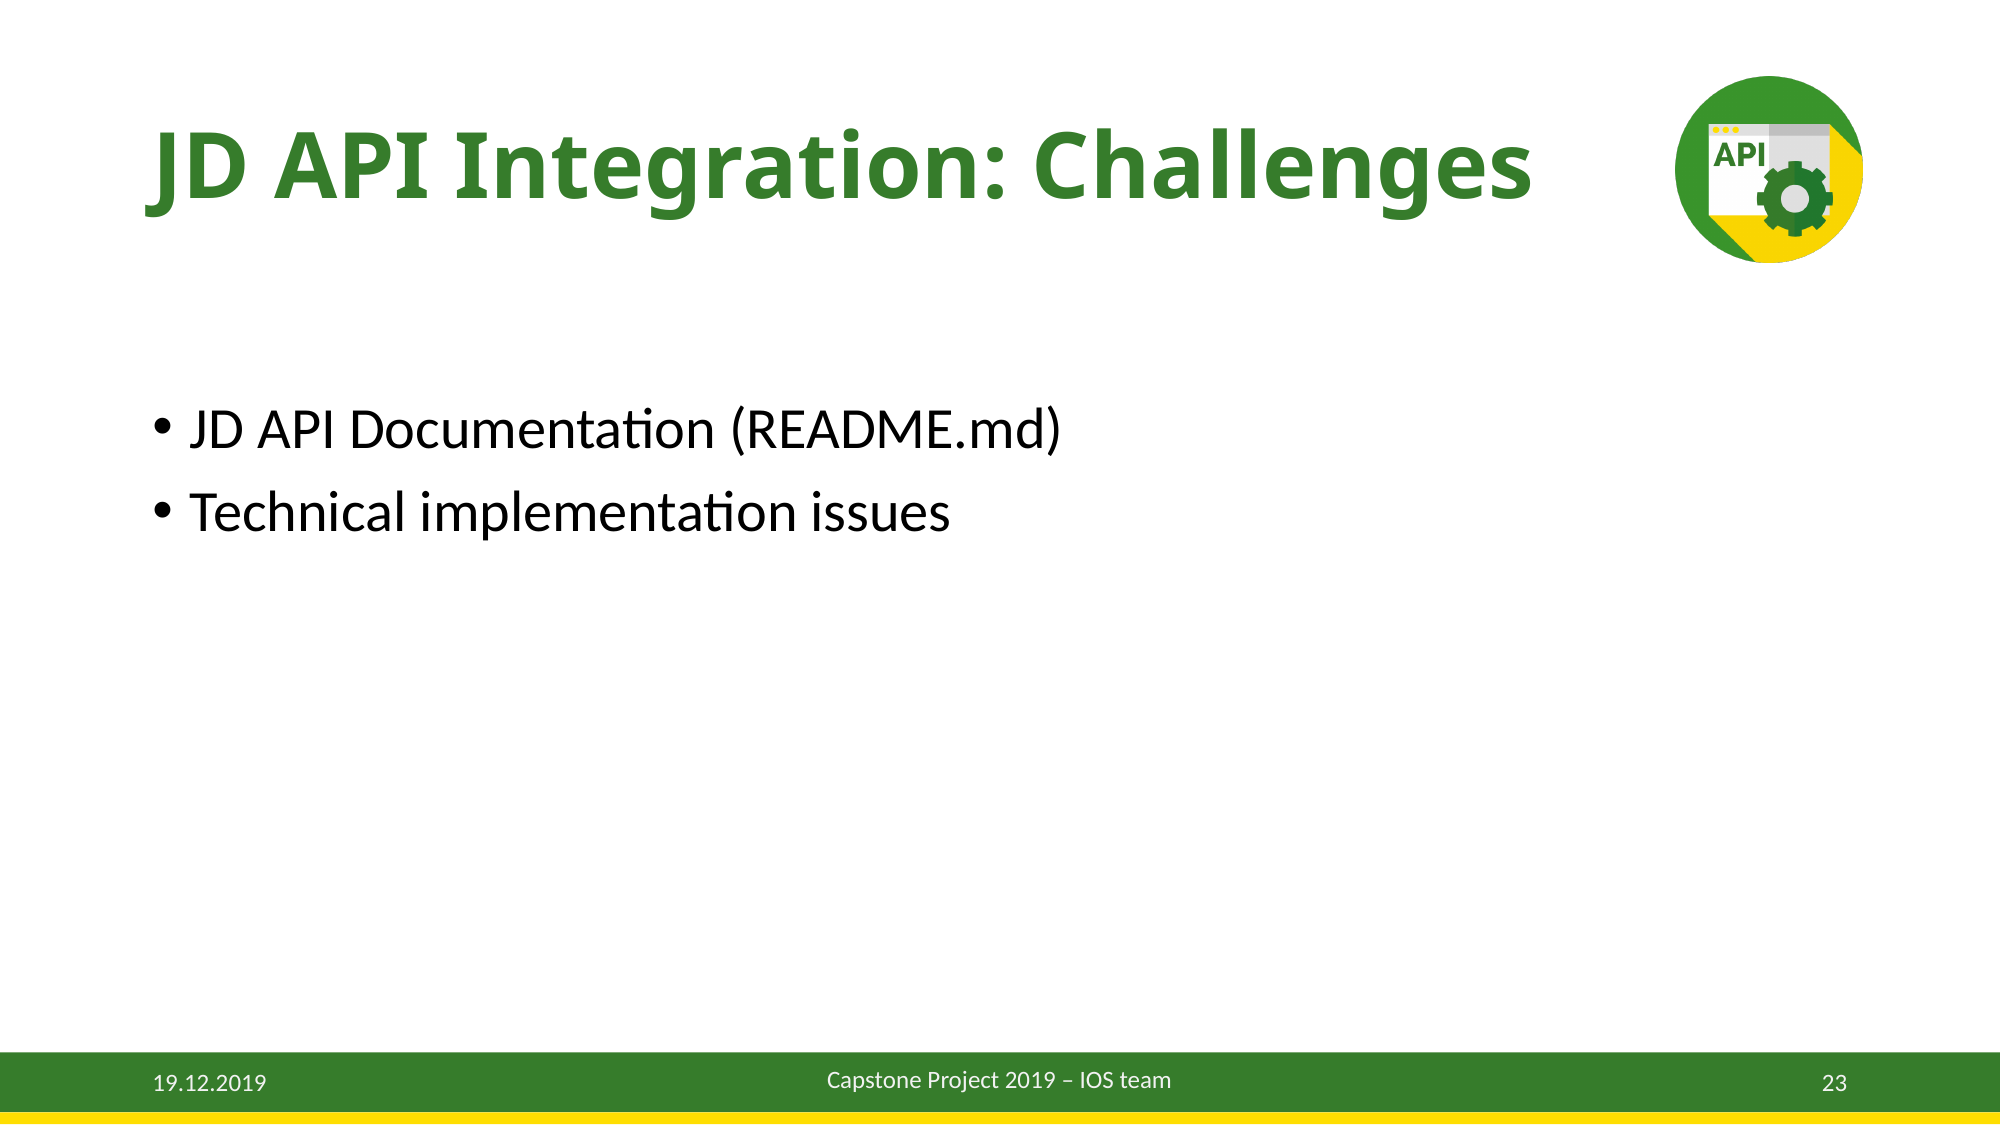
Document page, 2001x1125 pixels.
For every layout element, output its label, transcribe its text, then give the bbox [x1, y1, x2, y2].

text_box [588, 1051, 1412, 1111]
list JD API Documentation (README.md) Technical implementation issues [137, 299, 1863, 1014]
text_box [1863, 1051, 2000, 1111]
text_box [0, 1111, 2000, 1125]
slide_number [137, 1051, 588, 1112]
slide_number 23 [1412, 1051, 1863, 1112]
title JD API Integration: Challenges [137, 59, 1863, 278]
text_box [0, 1051, 137, 1111]
footer Capstone Project 2019 – IOS team [662, 1048, 1338, 1109]
picture [1675, 76, 1863, 263]
